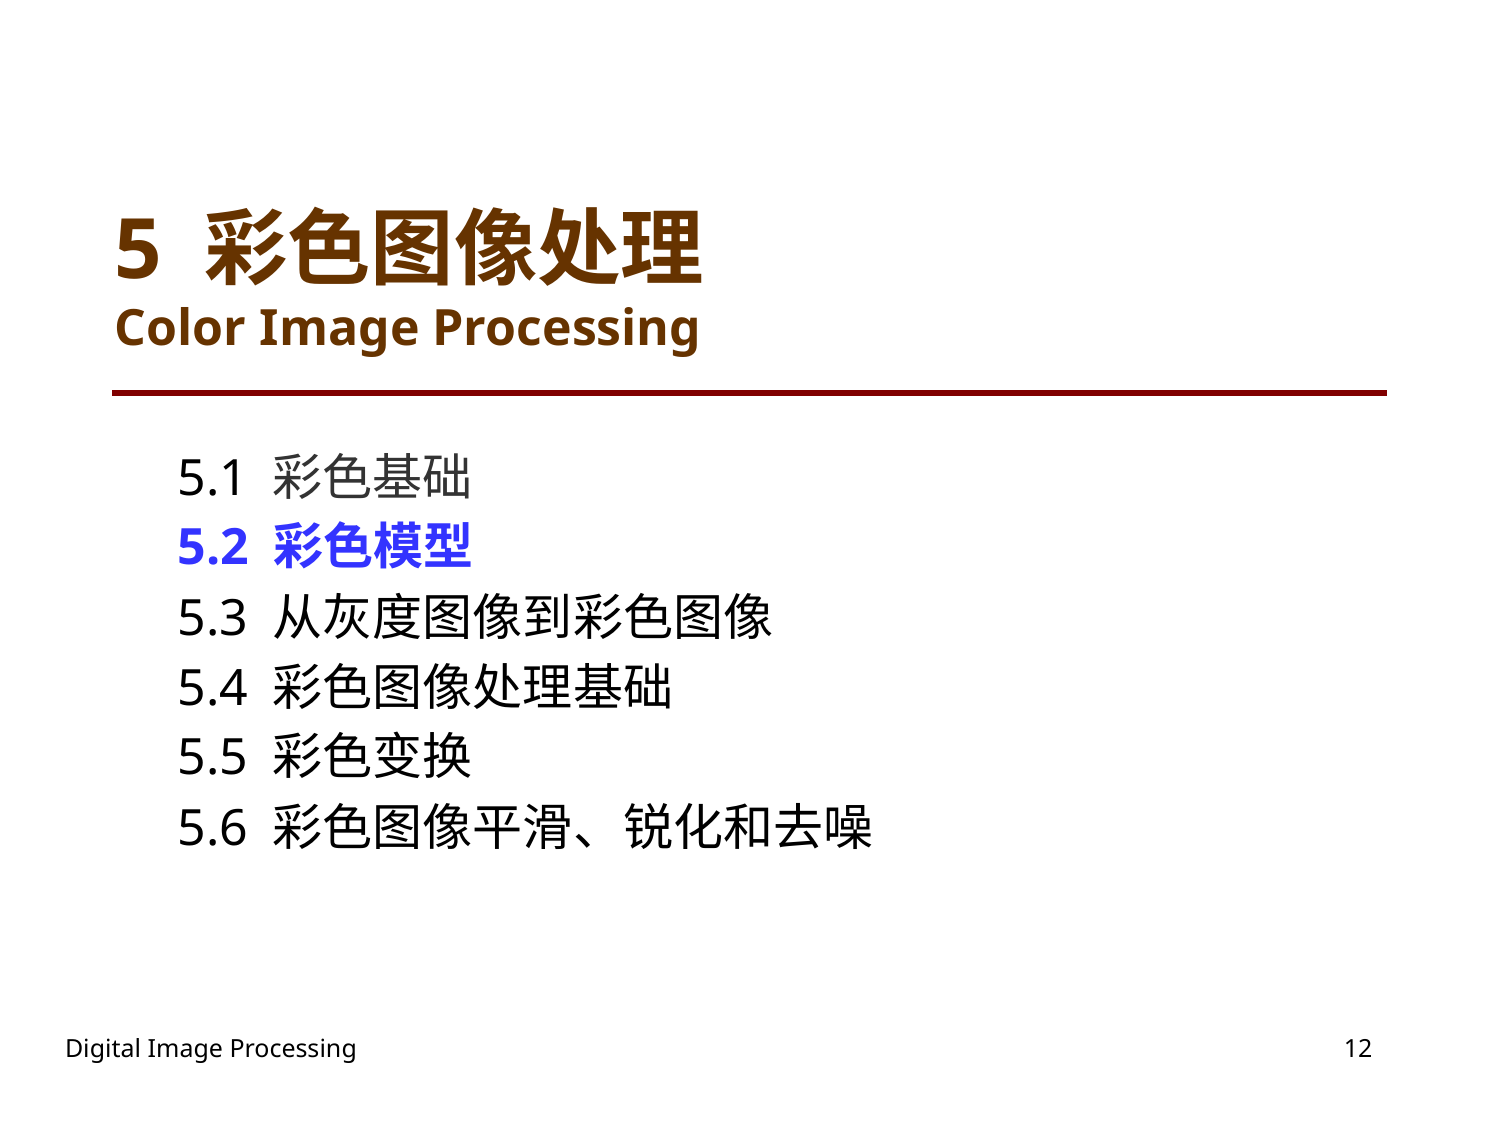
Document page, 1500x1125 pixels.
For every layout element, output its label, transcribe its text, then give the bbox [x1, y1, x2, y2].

slide_number Digital Image Processing [50, 1025, 425, 1100]
slide_number 12 [1074, 1025, 1388, 1100]
title 5 彩色图像处理 Color Image Processing [100, 163, 1400, 363]
subtitle 5.1 彩色基础 5.2 彩色模型 5.3 从灰度图像到彩色图像 5.4 彩色图像处理基础 5.5 彩色变换 5.6 彩色图像平滑、锐化和去噪 [162, 437, 1263, 950]
